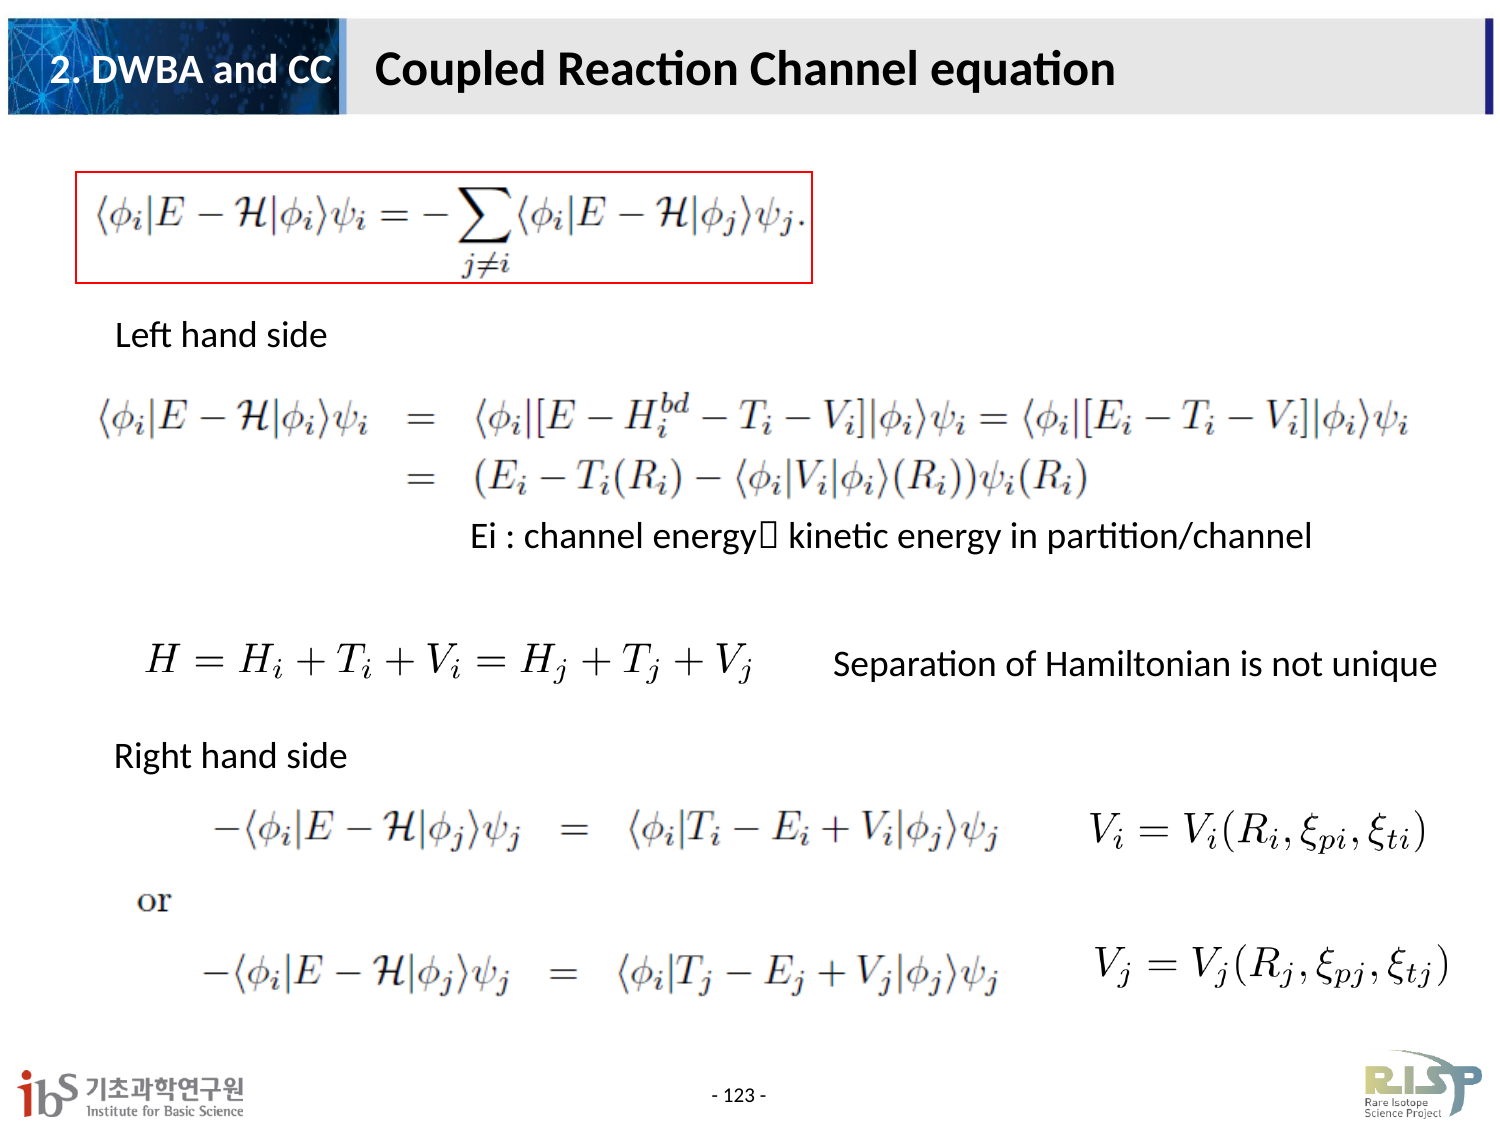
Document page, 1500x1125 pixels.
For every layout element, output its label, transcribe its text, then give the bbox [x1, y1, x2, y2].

picture [76, 172, 812, 282]
picture [1364, 1049, 1482, 1119]
picture [17, 1070, 243, 1117]
text_box Separation of Hamiltonian is not unique [818, 631, 1454, 692]
picture [1095, 944, 1447, 988]
picture [105, 783, 1010, 1012]
text_box Right hand side [99, 724, 364, 784]
picture [145, 643, 751, 684]
text_box Ei : channel energy kinetic energy in partition/channel [455, 514, 1329, 564]
picture [2, 10, 1500, 130]
picture [1090, 810, 1424, 854]
picture [82, 375, 1418, 514]
text_box Left hand side [100, 302, 344, 363]
